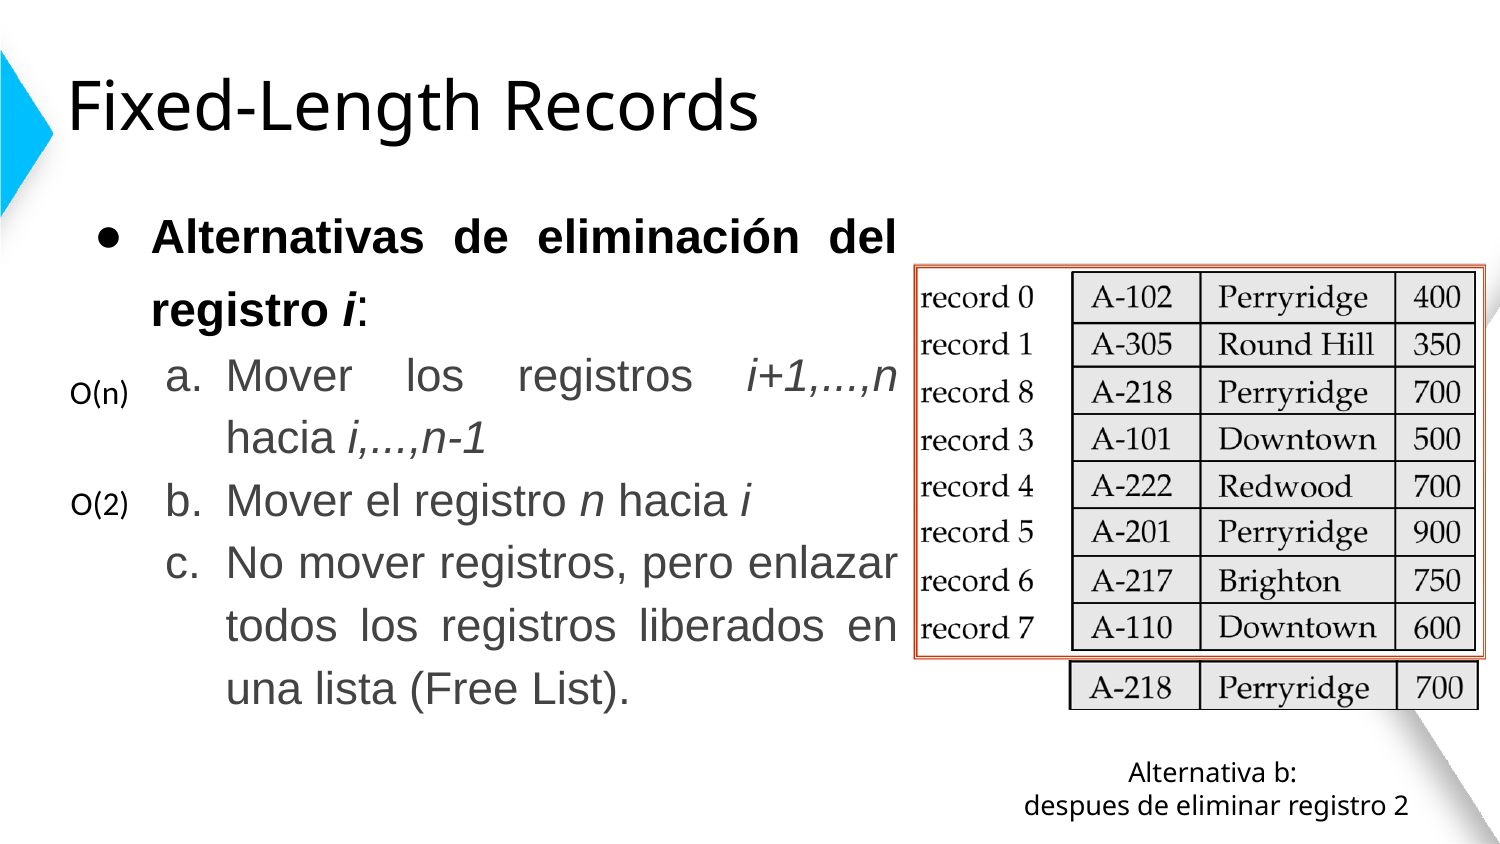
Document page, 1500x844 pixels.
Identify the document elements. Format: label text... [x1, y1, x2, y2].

text_box Alternativa b: despues de eliminar registro 2 [932, 740, 1500, 832]
title Fixed-Length Records [51, 35, 1449, 152]
text_box O(2) [55, 474, 145, 530]
text_box O(n) [55, 364, 145, 419]
picture [0, 0, 1500, 844]
list Alternativas de eliminación del registro i: Mover los registros i+1,...,n hacia i,...,n-1 Mover el registro n hacia i No mover registros, pero enlazar todos los registros liberados en una lista (Free List). [60, 183, 914, 741]
